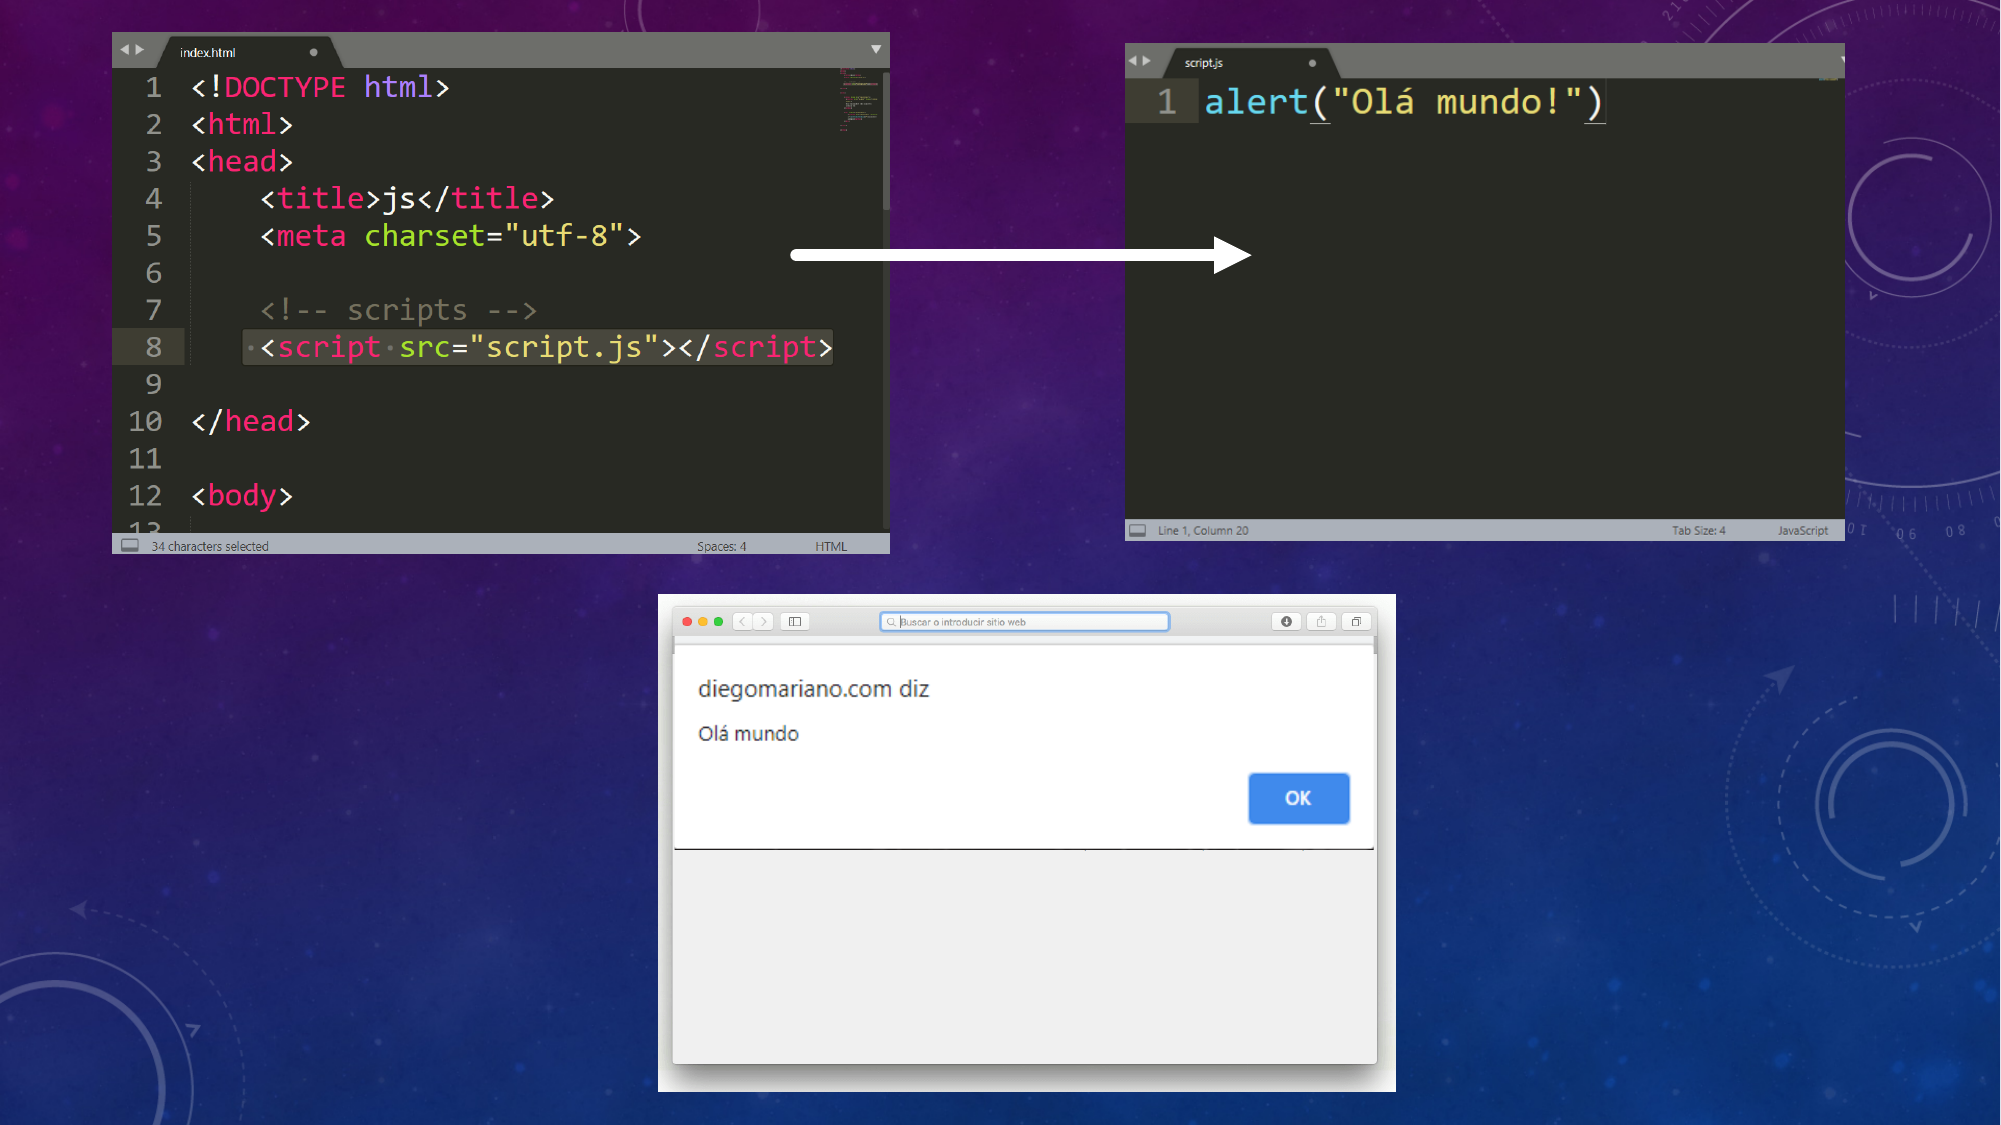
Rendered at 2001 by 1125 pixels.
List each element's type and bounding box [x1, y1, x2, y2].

picture [0, 0, 2001, 1125]
list [658, 594, 1396, 1093]
